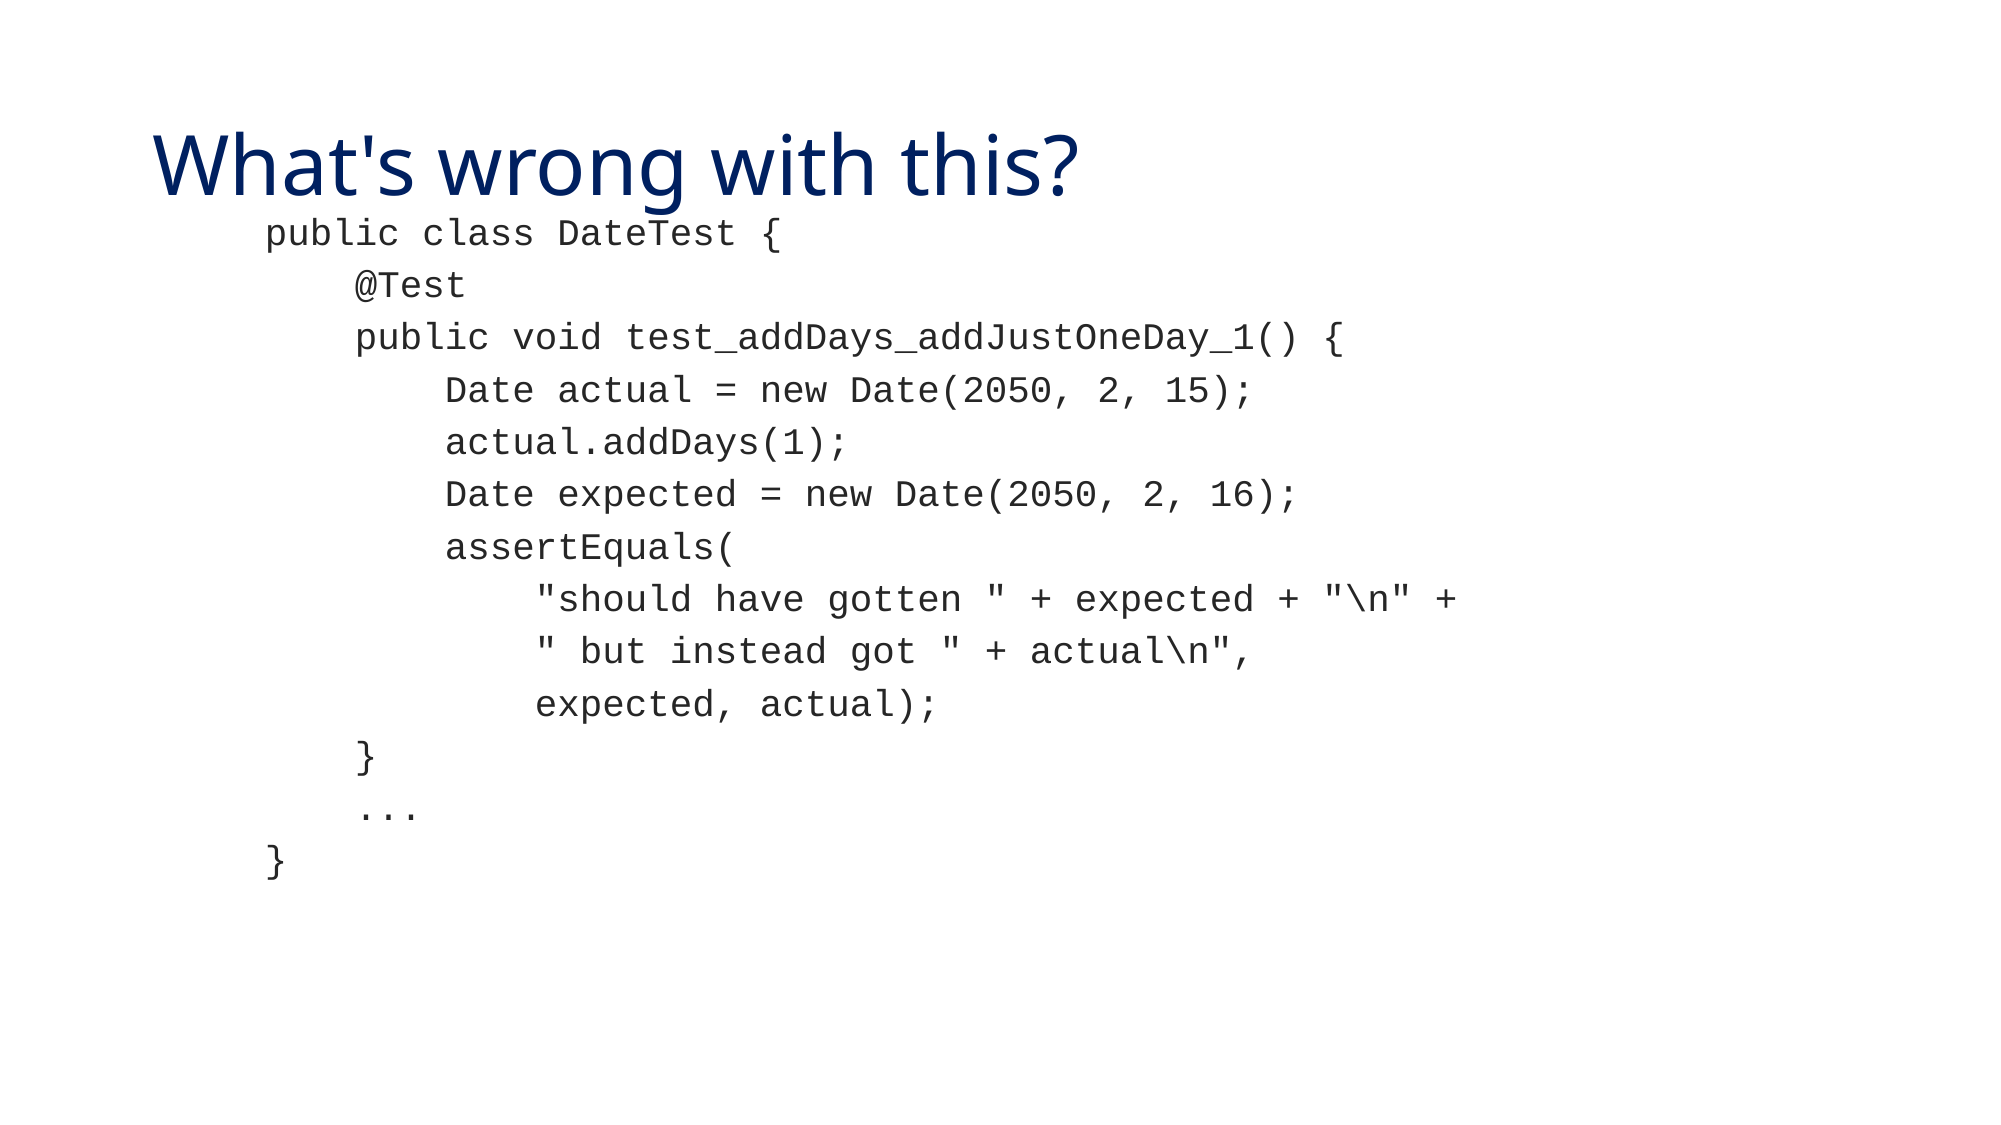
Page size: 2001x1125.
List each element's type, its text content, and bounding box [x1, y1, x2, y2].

list public class DateTest { @Test public void test_addDays_addJustOneDay_1() { Date actual = new Date(2050, 2, 15); actual.addDays(1); Date expected = new Date(2050, 2, 16); assertEquals( "should have gotten " + expected + "\n" + " but instead got " + actual\n", expected, actual); } ... } [249, 212, 1750, 1125]
title What's wrong with this? [137, 59, 1863, 278]
